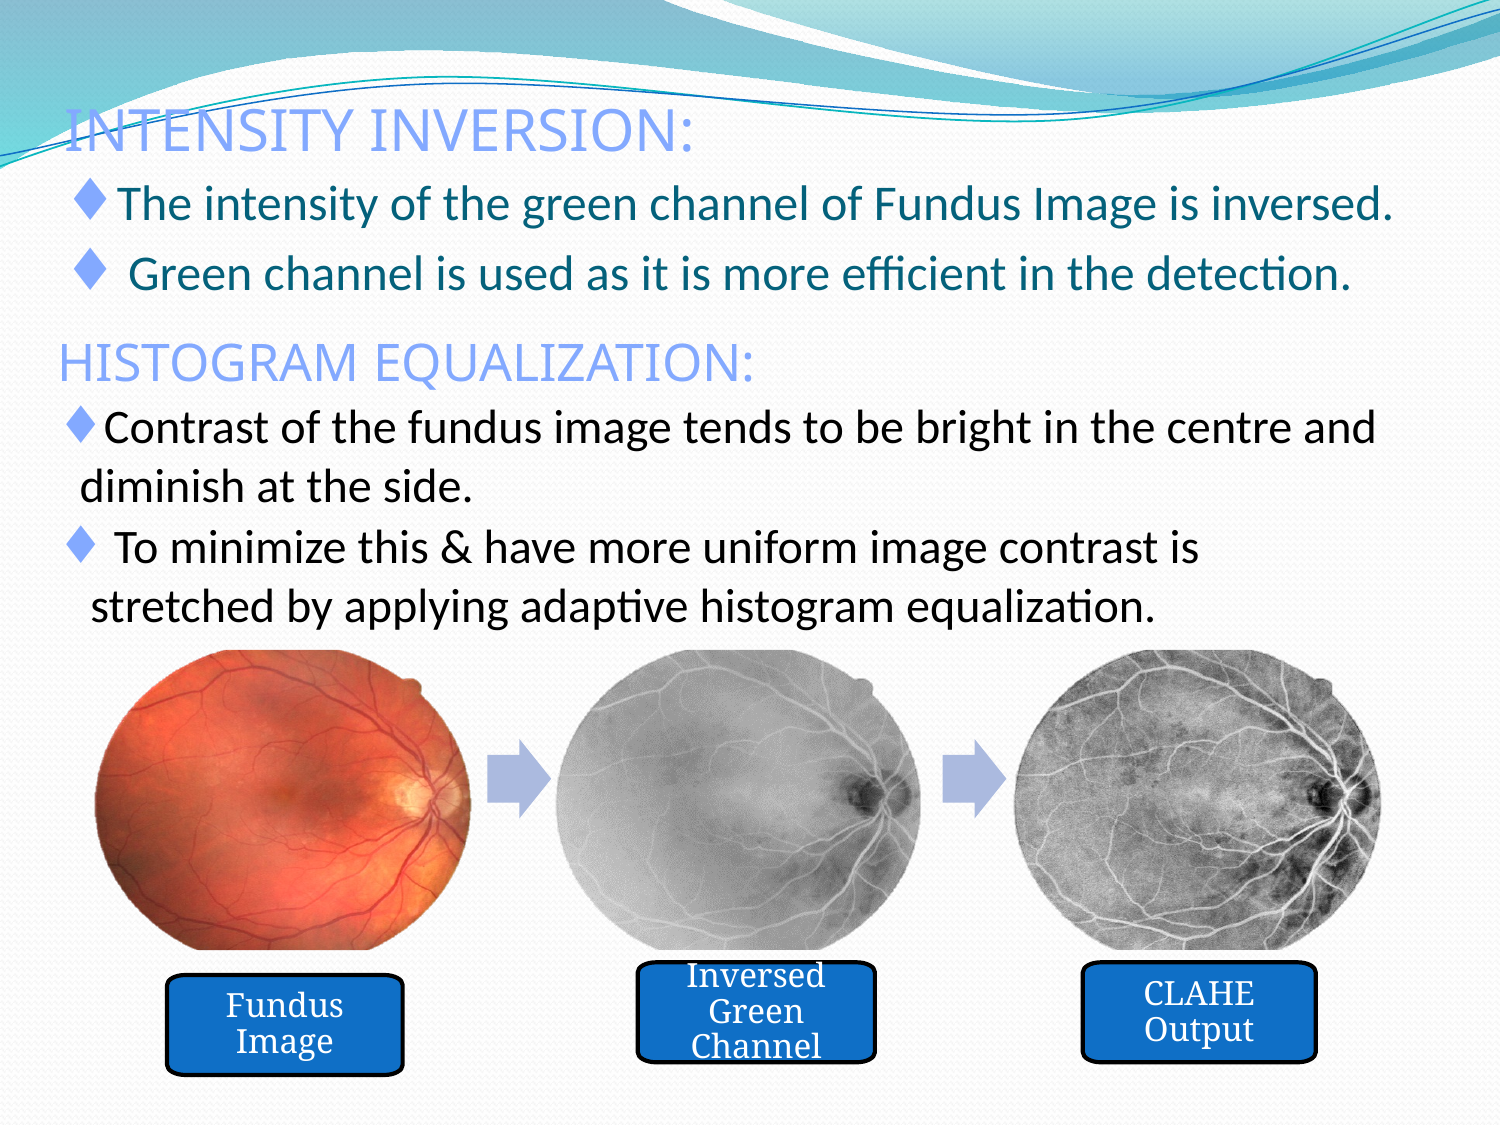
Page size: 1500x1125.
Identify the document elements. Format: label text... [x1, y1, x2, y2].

text_box [85, 647, 485, 953]
text_box [545, 647, 935, 952]
text_box [487, 738, 545, 819]
text_box CLAHE Output [1080, 960, 1318, 1065]
text_box Inversed Green Channel [635, 960, 877, 1065]
text_box [942, 738, 1004, 819]
text_box Histogram Equalization: ♦Contrast of the fundus image tends to be bright in the centre and diminish at the side. ♦ To minimize this & have more uniform image contrast is stretched by applying adaptive histogram equalization. [49, 320, 1475, 700]
text_box Fundus Image [164, 972, 405, 1078]
text_box [1004, 647, 1395, 952]
title Intensity Inversion: ♦The intensity of the green channel of Fundus Image is inversed. ♦ Green channel is used as it is more efficient in the detection. [64, 24, 1465, 320]
